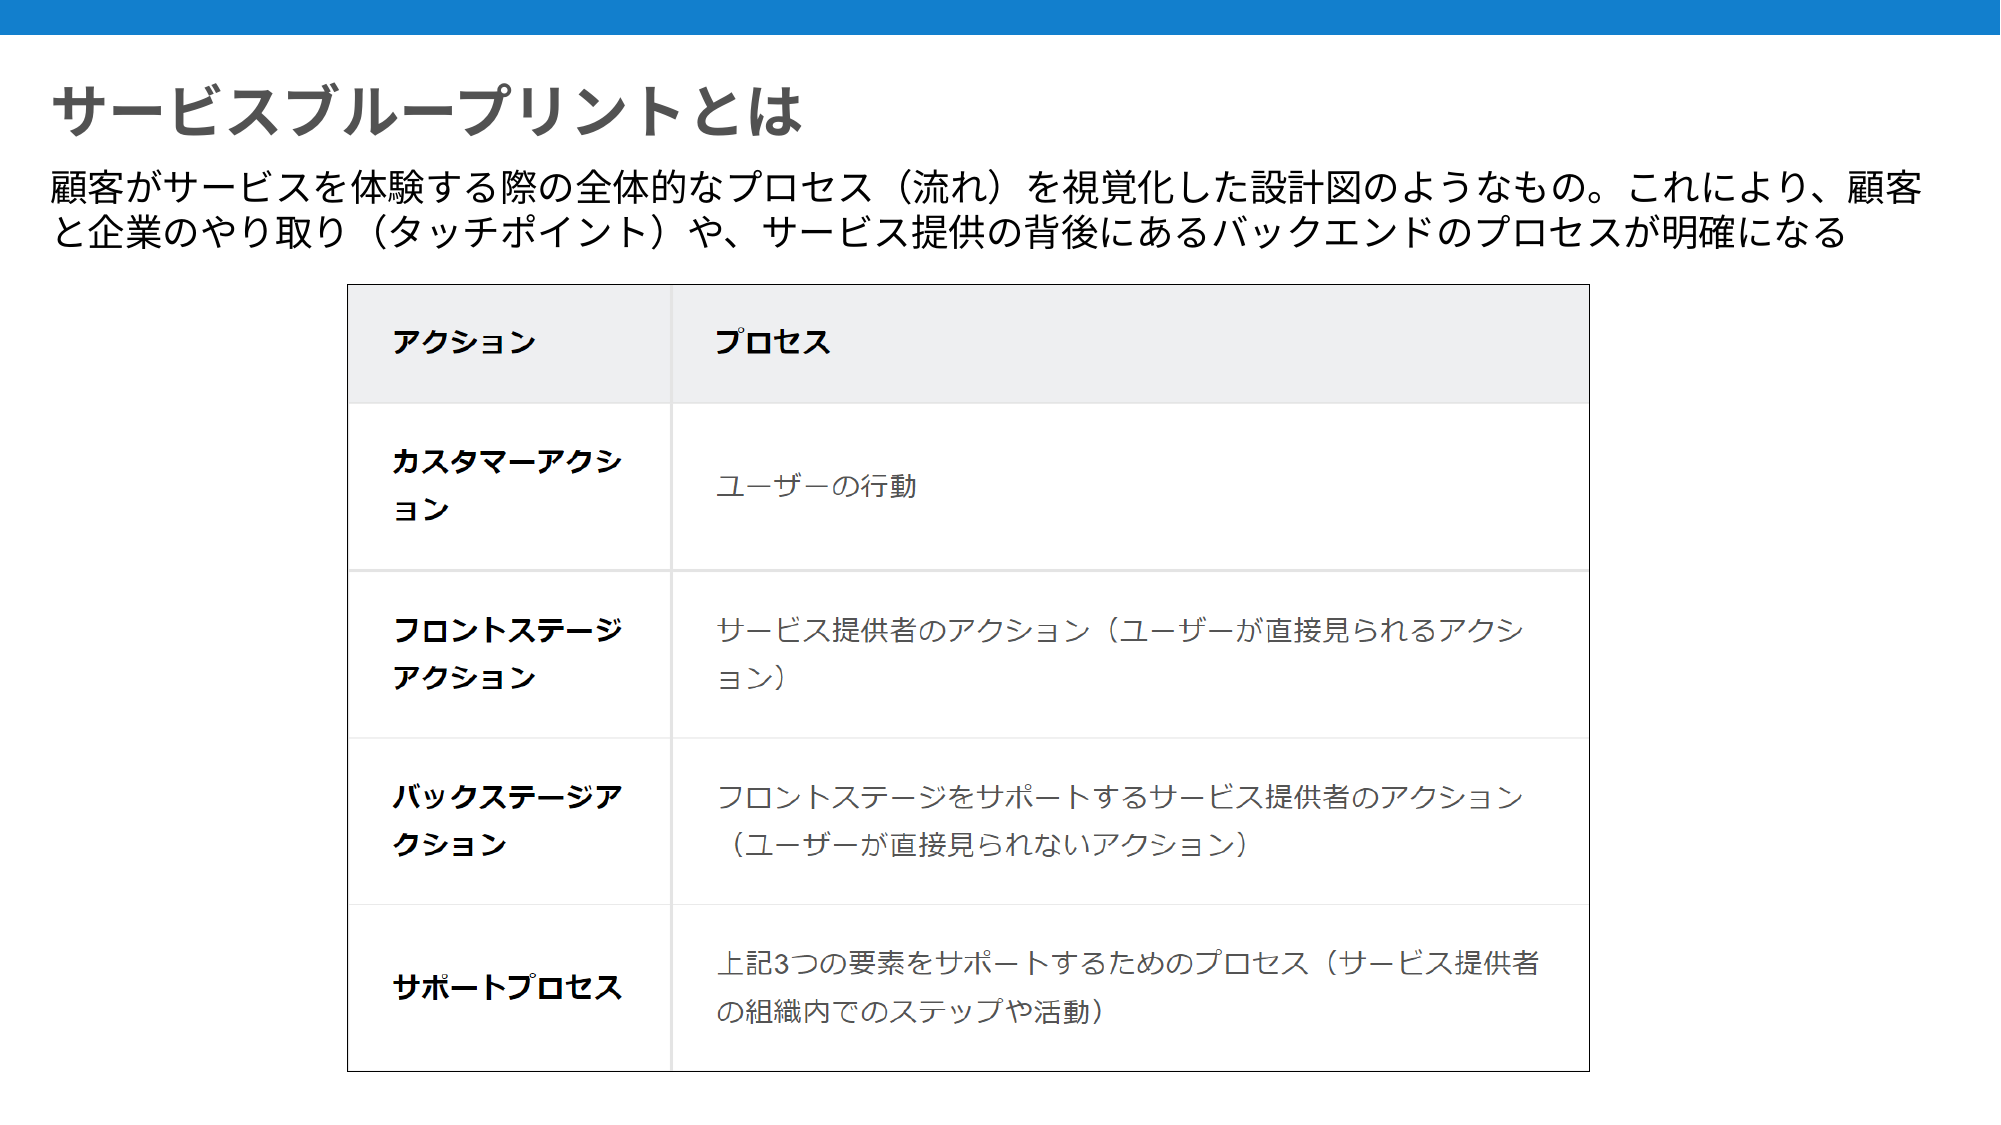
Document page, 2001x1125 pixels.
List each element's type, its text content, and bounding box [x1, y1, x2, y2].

text_box 顧客がサービスを体験する際の全体的なプロセス（流れ）を視覚化した設計図のようなもの。これにより、顧客と企業のやり取り（タッチポイント）や、サービス提供の背後にあるバックエンドのプロセスが明確になる [35, 156, 1965, 262]
picture [346, 284, 1590, 1071]
list サービスブループリントとは [35, 76, 1965, 156]
